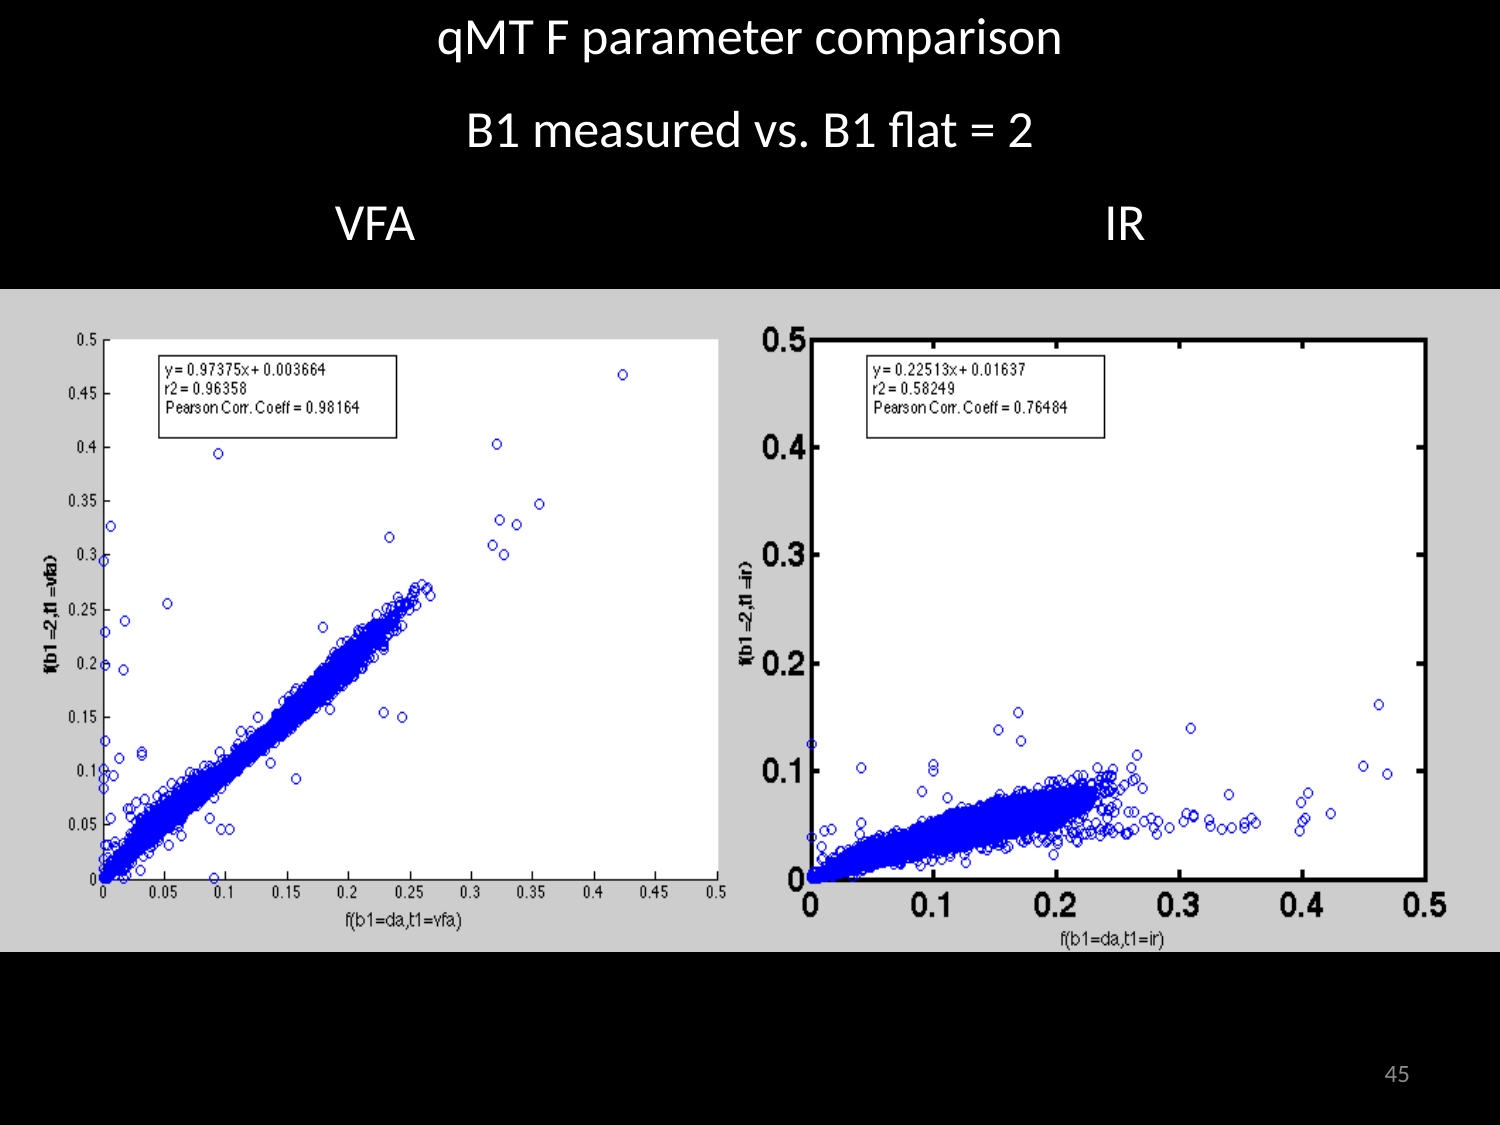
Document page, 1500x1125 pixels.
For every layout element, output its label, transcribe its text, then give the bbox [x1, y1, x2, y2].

table_header IR [750, 194, 1500, 277]
table_header B1 measured vs. B1 flat = 2 [0, 100, 1500, 194]
table_header qMT F parameter comparison [0, 5, 1500, 100]
table_header VFA [0, 194, 750, 277]
slide_number 45 [1074, 1042, 1425, 1103]
picture [0, 289, 1500, 952]
